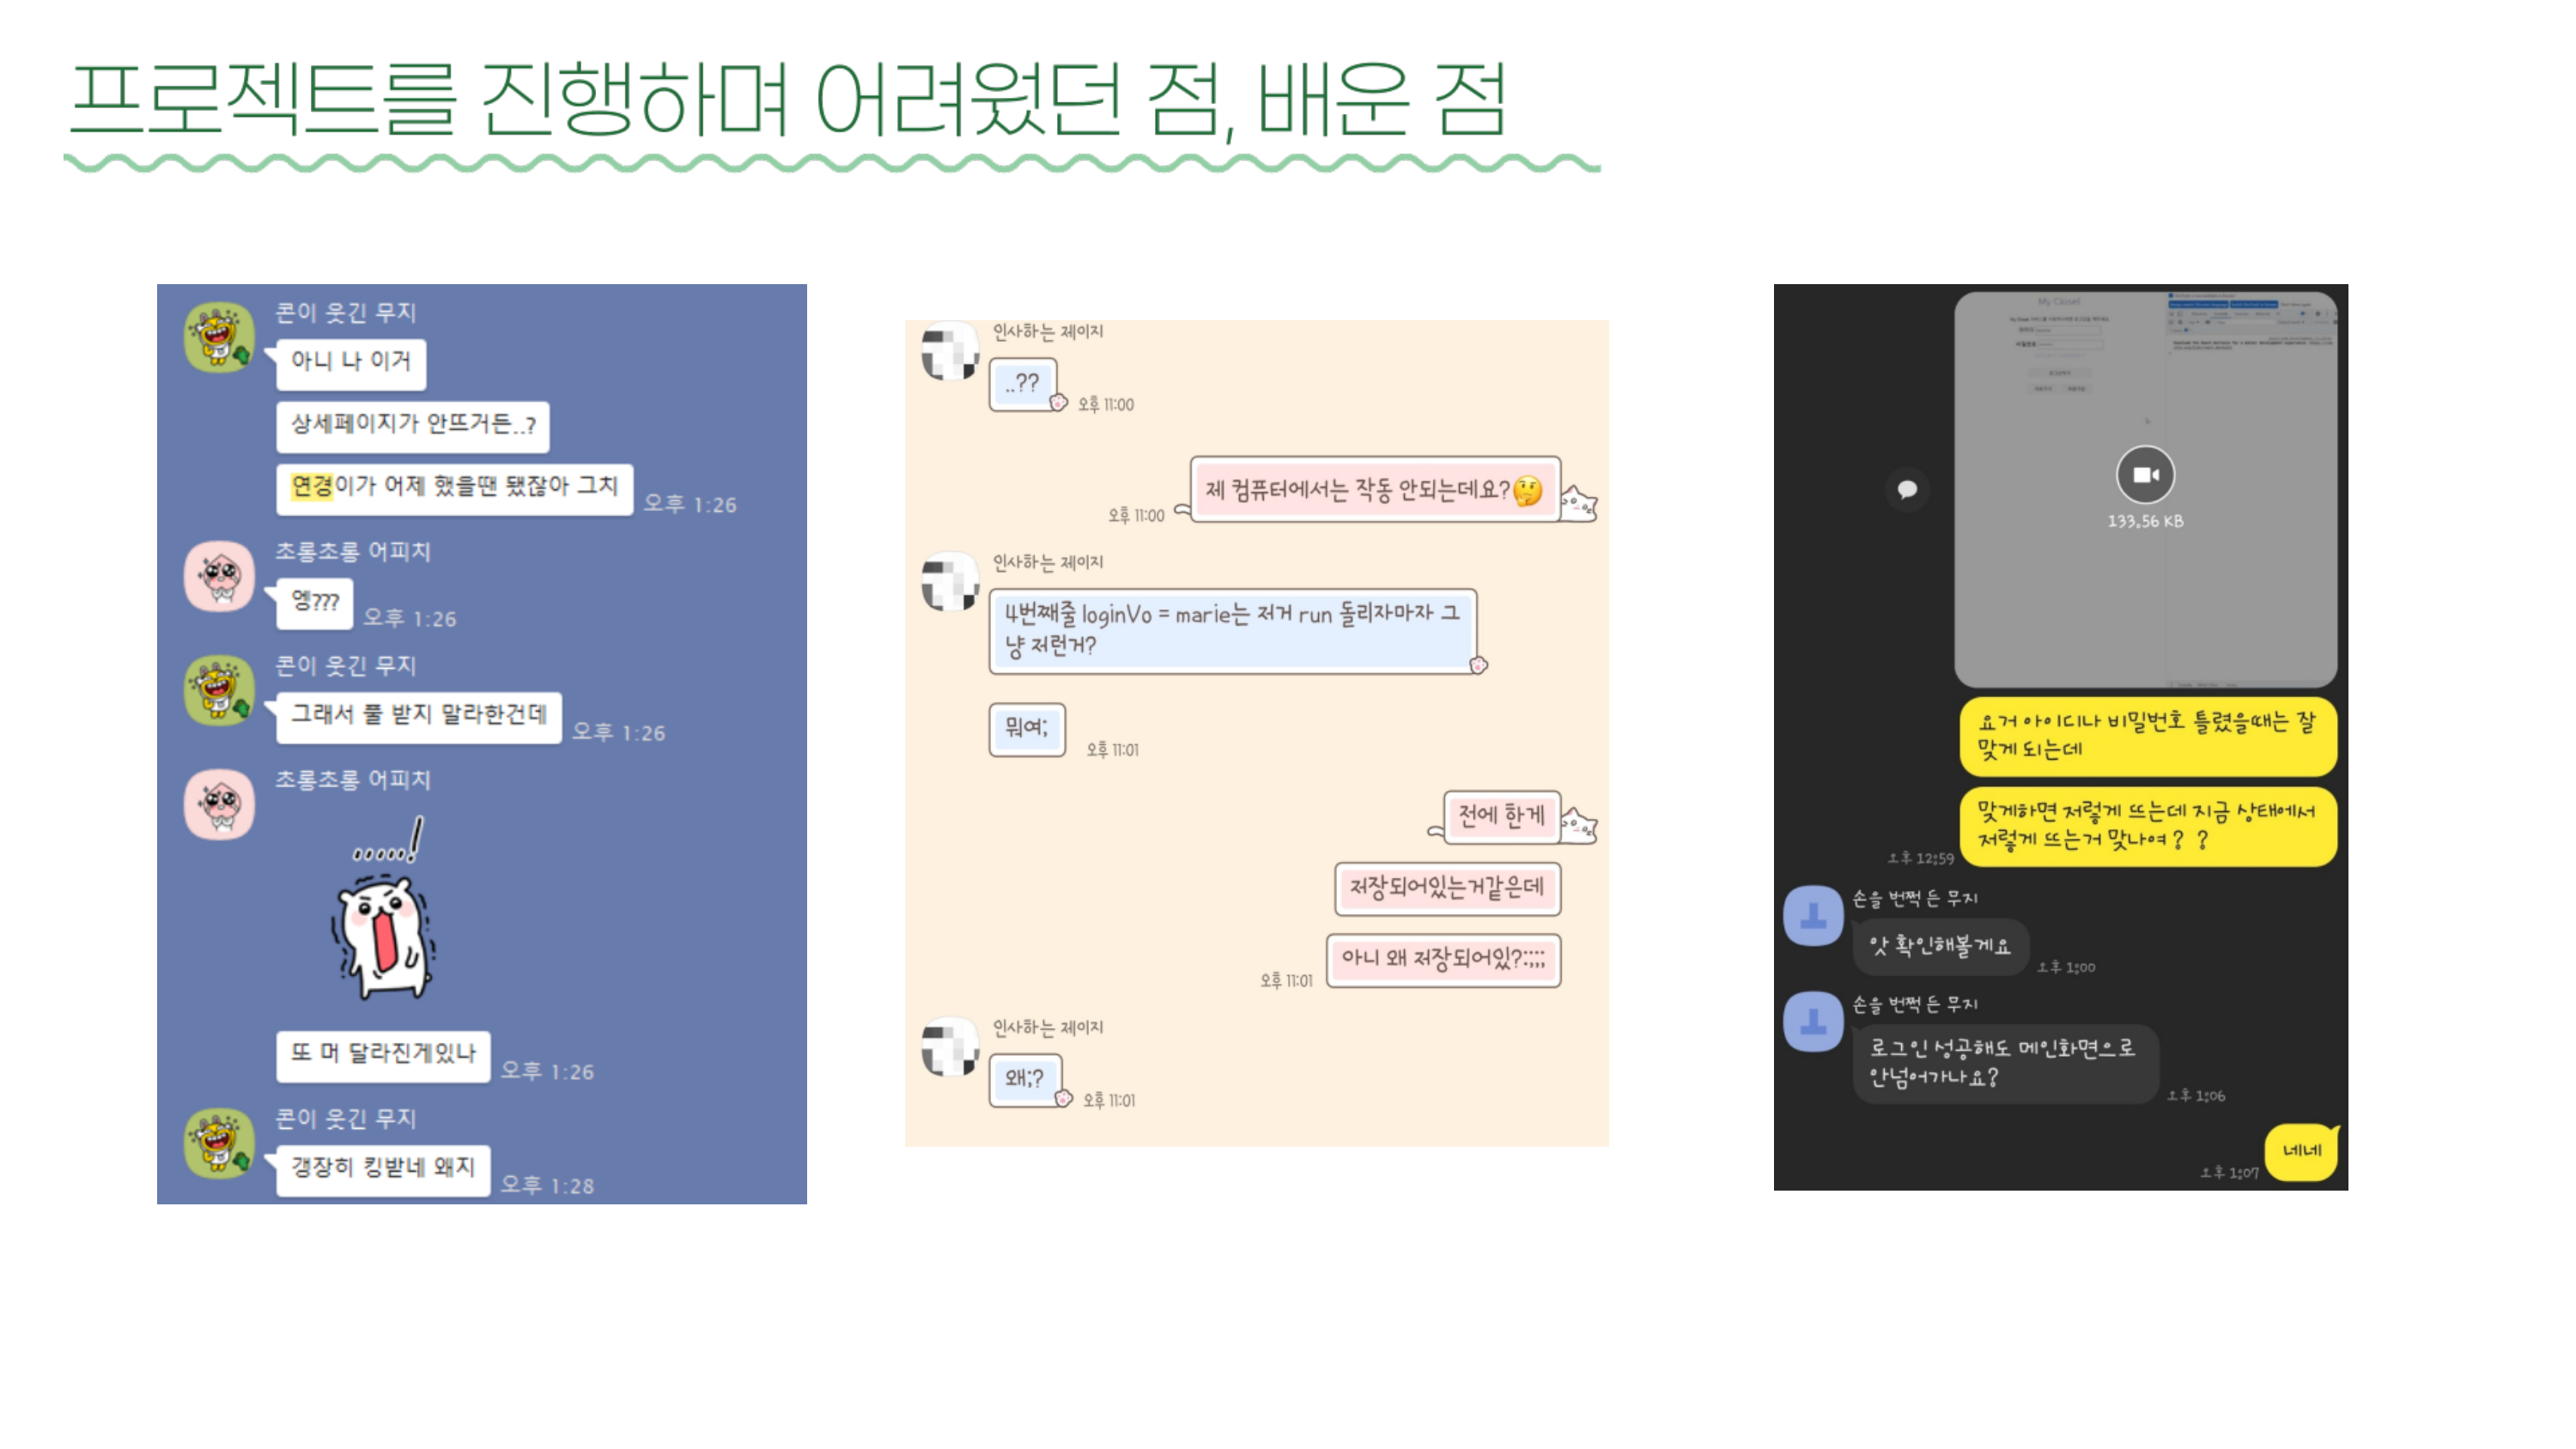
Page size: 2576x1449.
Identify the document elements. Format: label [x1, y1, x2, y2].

picture [52, 33, 1543, 184]
text_box [904, 320, 1609, 1147]
text_box [157, 284, 807, 1204]
text_box [64, 153, 1601, 175]
text_box [1773, 284, 2349, 1191]
